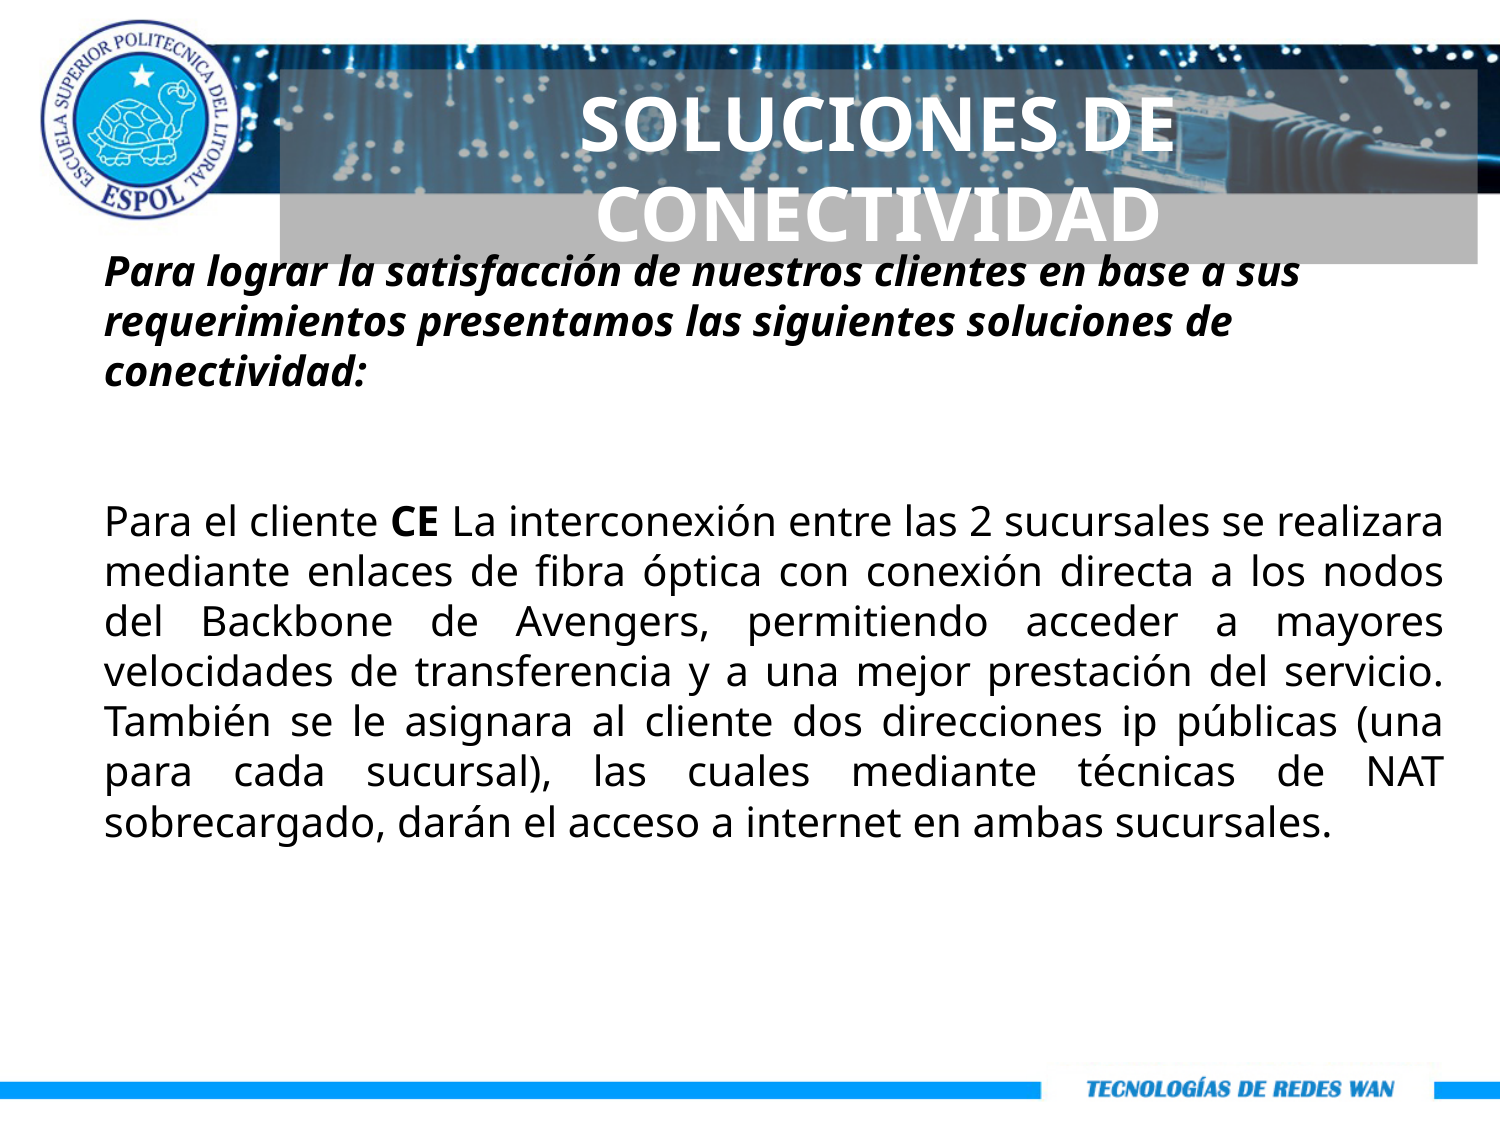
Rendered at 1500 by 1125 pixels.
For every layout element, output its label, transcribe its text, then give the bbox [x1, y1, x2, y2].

picture [0, 0, 1500, 1125]
text_box SOLUCIONES DE CONECTIVIDAD [279, 69, 1478, 265]
text_box Para lograr la satisfacción de nuestros clientes en base a sus requerimientos presentamos las siguientes soluciones de conectividad: Para el cliente CE La interconexión entre las 2 sucursales se realizara mediante enlaces de fibra óptica con conexión directa a los nodos del Backbone de Avengers, permitiendo acceder a mayores velocidades de transferencia y a una mejor prestación del servicio. También se le asignara al cliente dos direcciones ip públicas (una para cada sucursal), las cuales mediante técnicas de NAT sobrecargado, darán el acceso a internet en ambas sucursales. [89, 237, 1460, 953]
